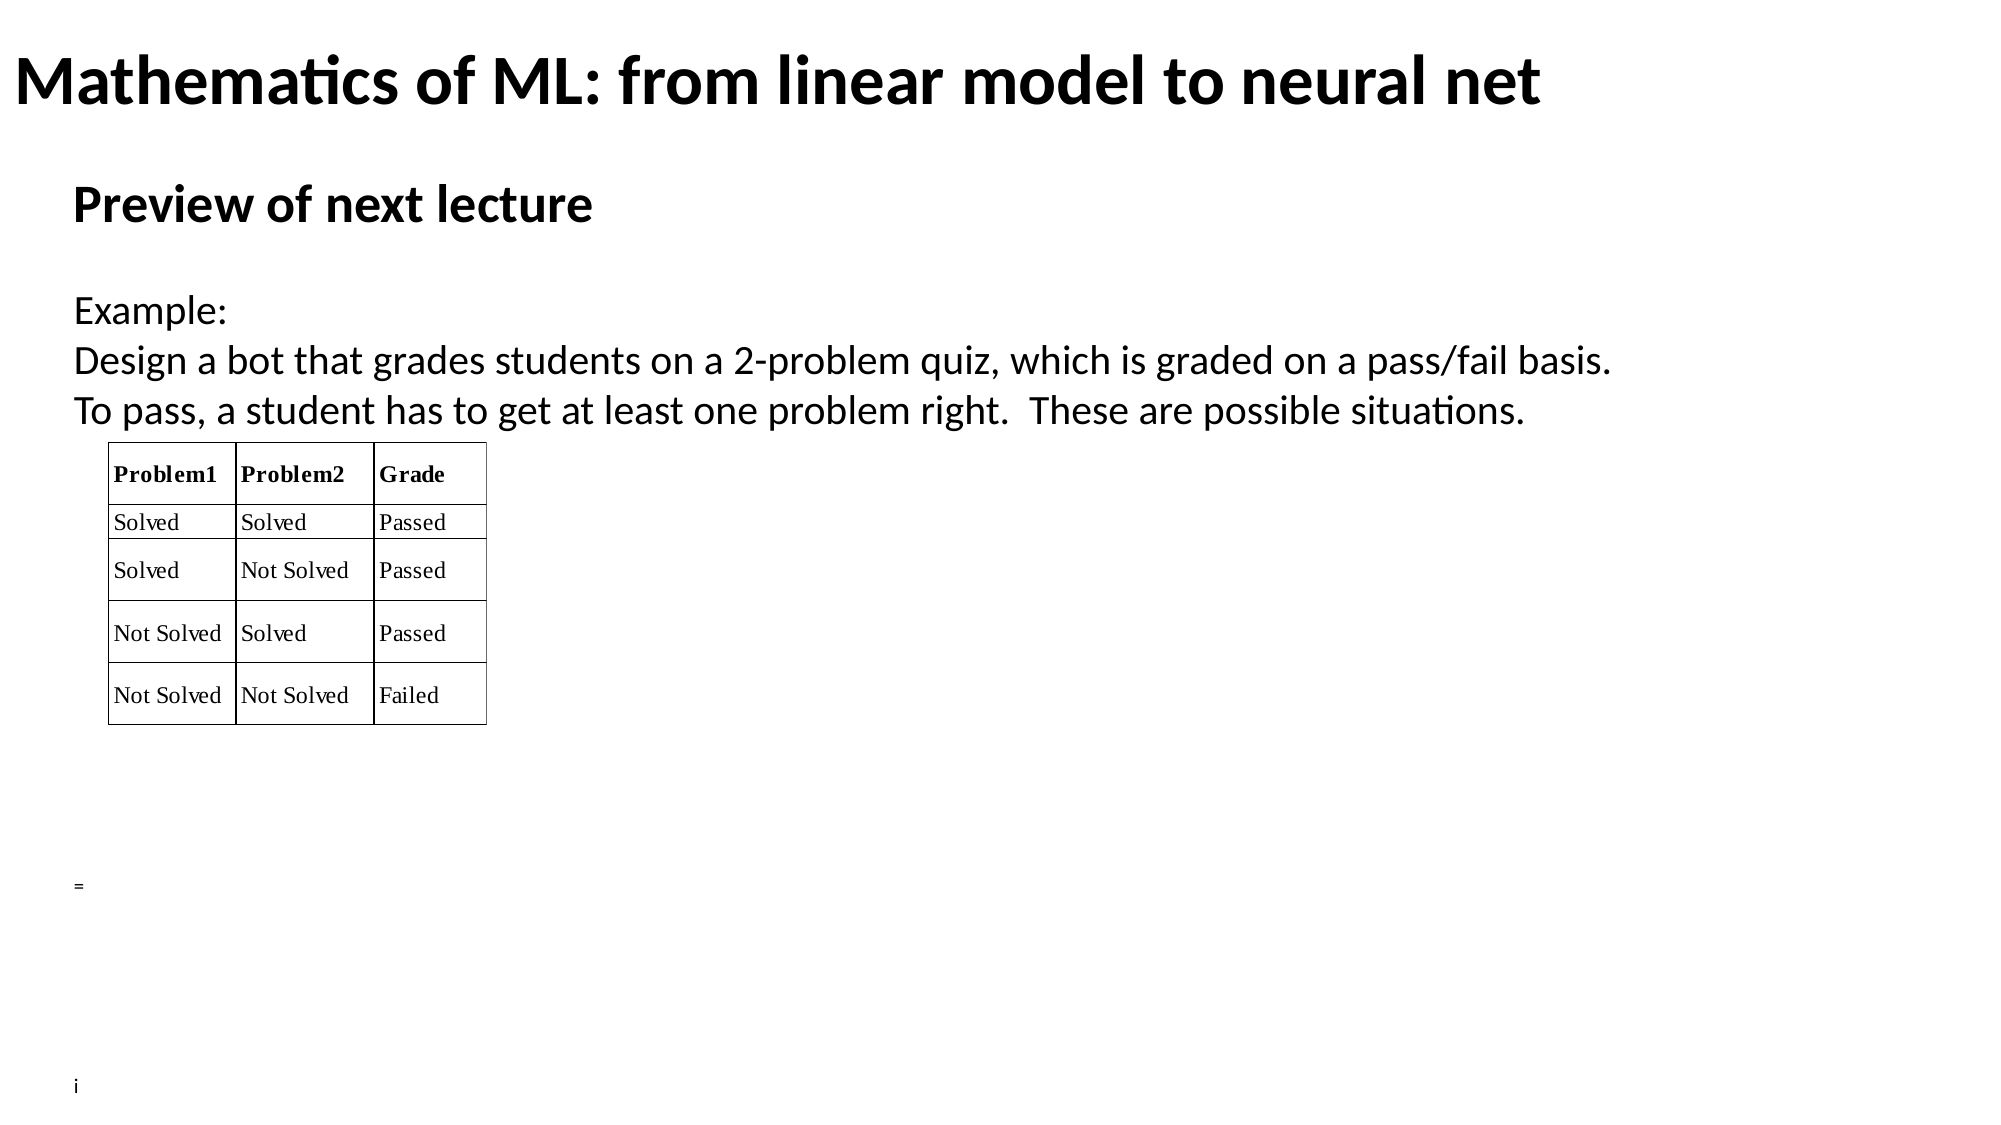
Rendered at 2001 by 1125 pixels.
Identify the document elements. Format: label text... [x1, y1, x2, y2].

text_box Preview of next lecture Example: Design a bot that grades students on a 2-problem quiz, which is graded on a pass/fail basis. To pass, a student has to get at least one problem right. These are possible situations. = i [59, 160, 1923, 1105]
text_box Mathematics of ML: from linear model to neural net [0, 26, 2000, 127]
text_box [108, 441, 488, 726]
